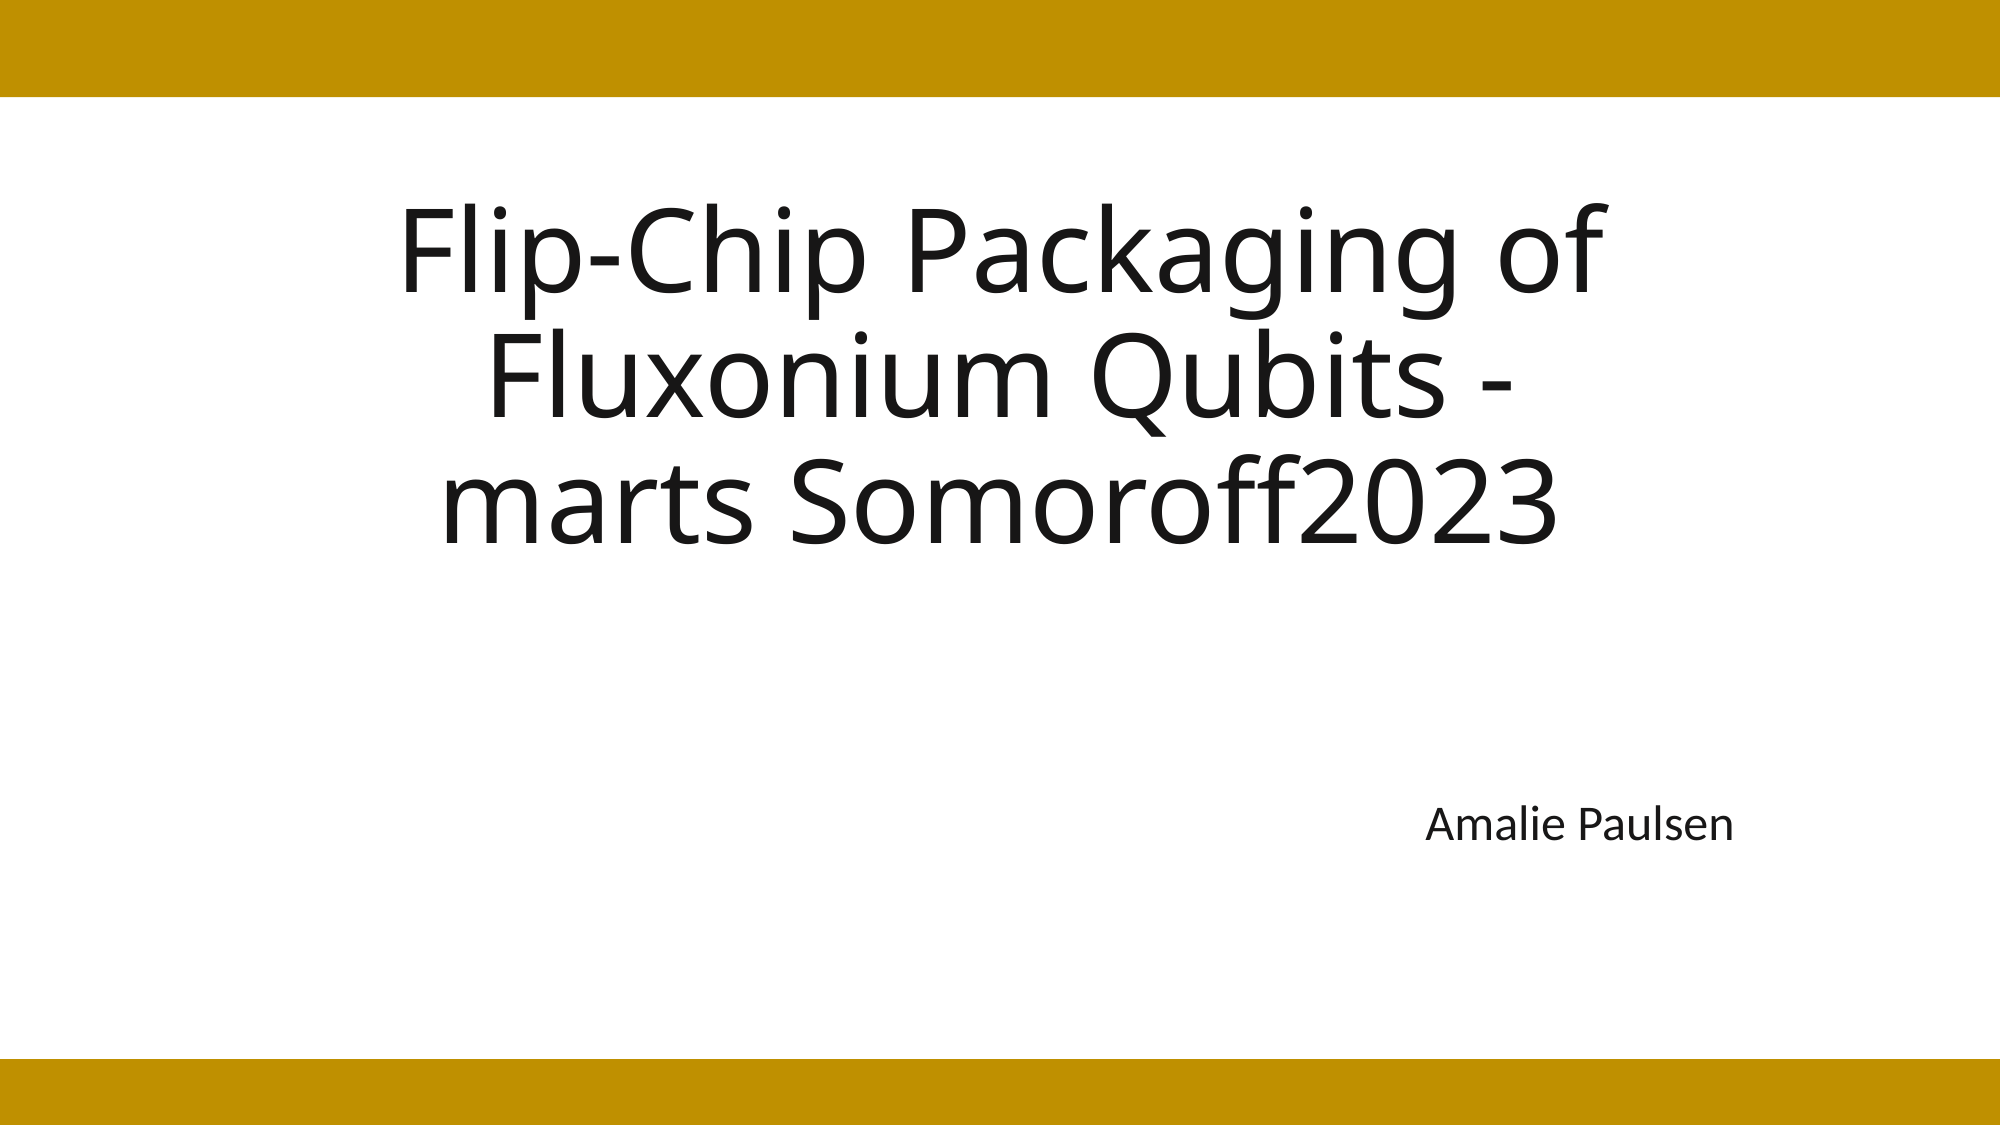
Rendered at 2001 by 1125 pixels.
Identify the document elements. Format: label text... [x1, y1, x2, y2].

subtitle Amalie Paulsen [249, 789, 1750, 863]
title Flip-Chip Packaging of Fluxonium Qubits - marts Somoroff2023 [249, 184, 1750, 576]
